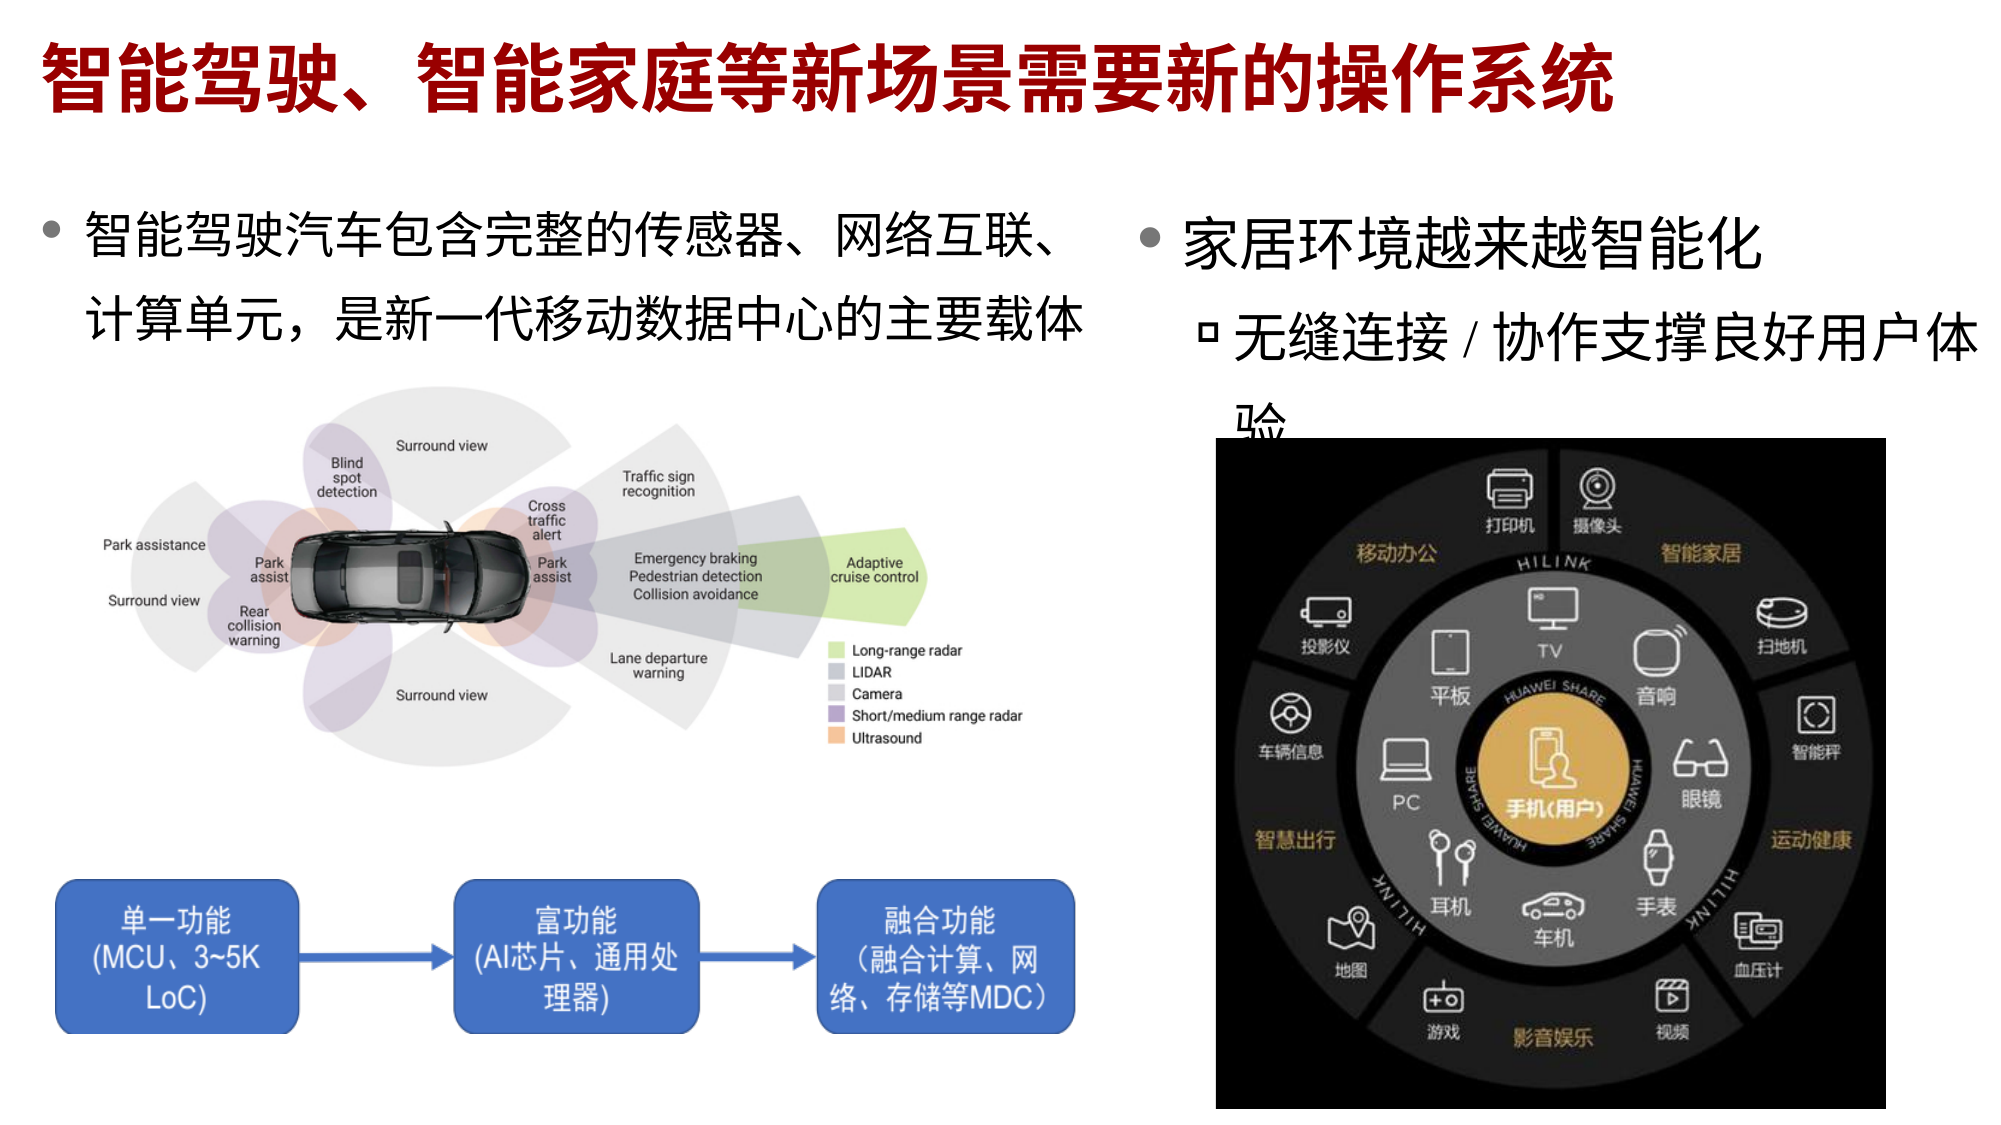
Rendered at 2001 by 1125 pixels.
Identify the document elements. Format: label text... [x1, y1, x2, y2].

list 智能驾驶汽车包含完整的传感器、网络互联、计算单元，是新一代移动数据中心的主要载体 [27, 172, 1134, 774]
title 智能驾驶、智能家庭等新场景需要新的操作系统 [27, 2, 1887, 150]
picture [1215, 438, 1887, 1109]
text_box 家居环境越来越智能化 无缝连接/协作支撑良好用户体验 [1123, 172, 2000, 532]
picture [54, 278, 1078, 1035]
